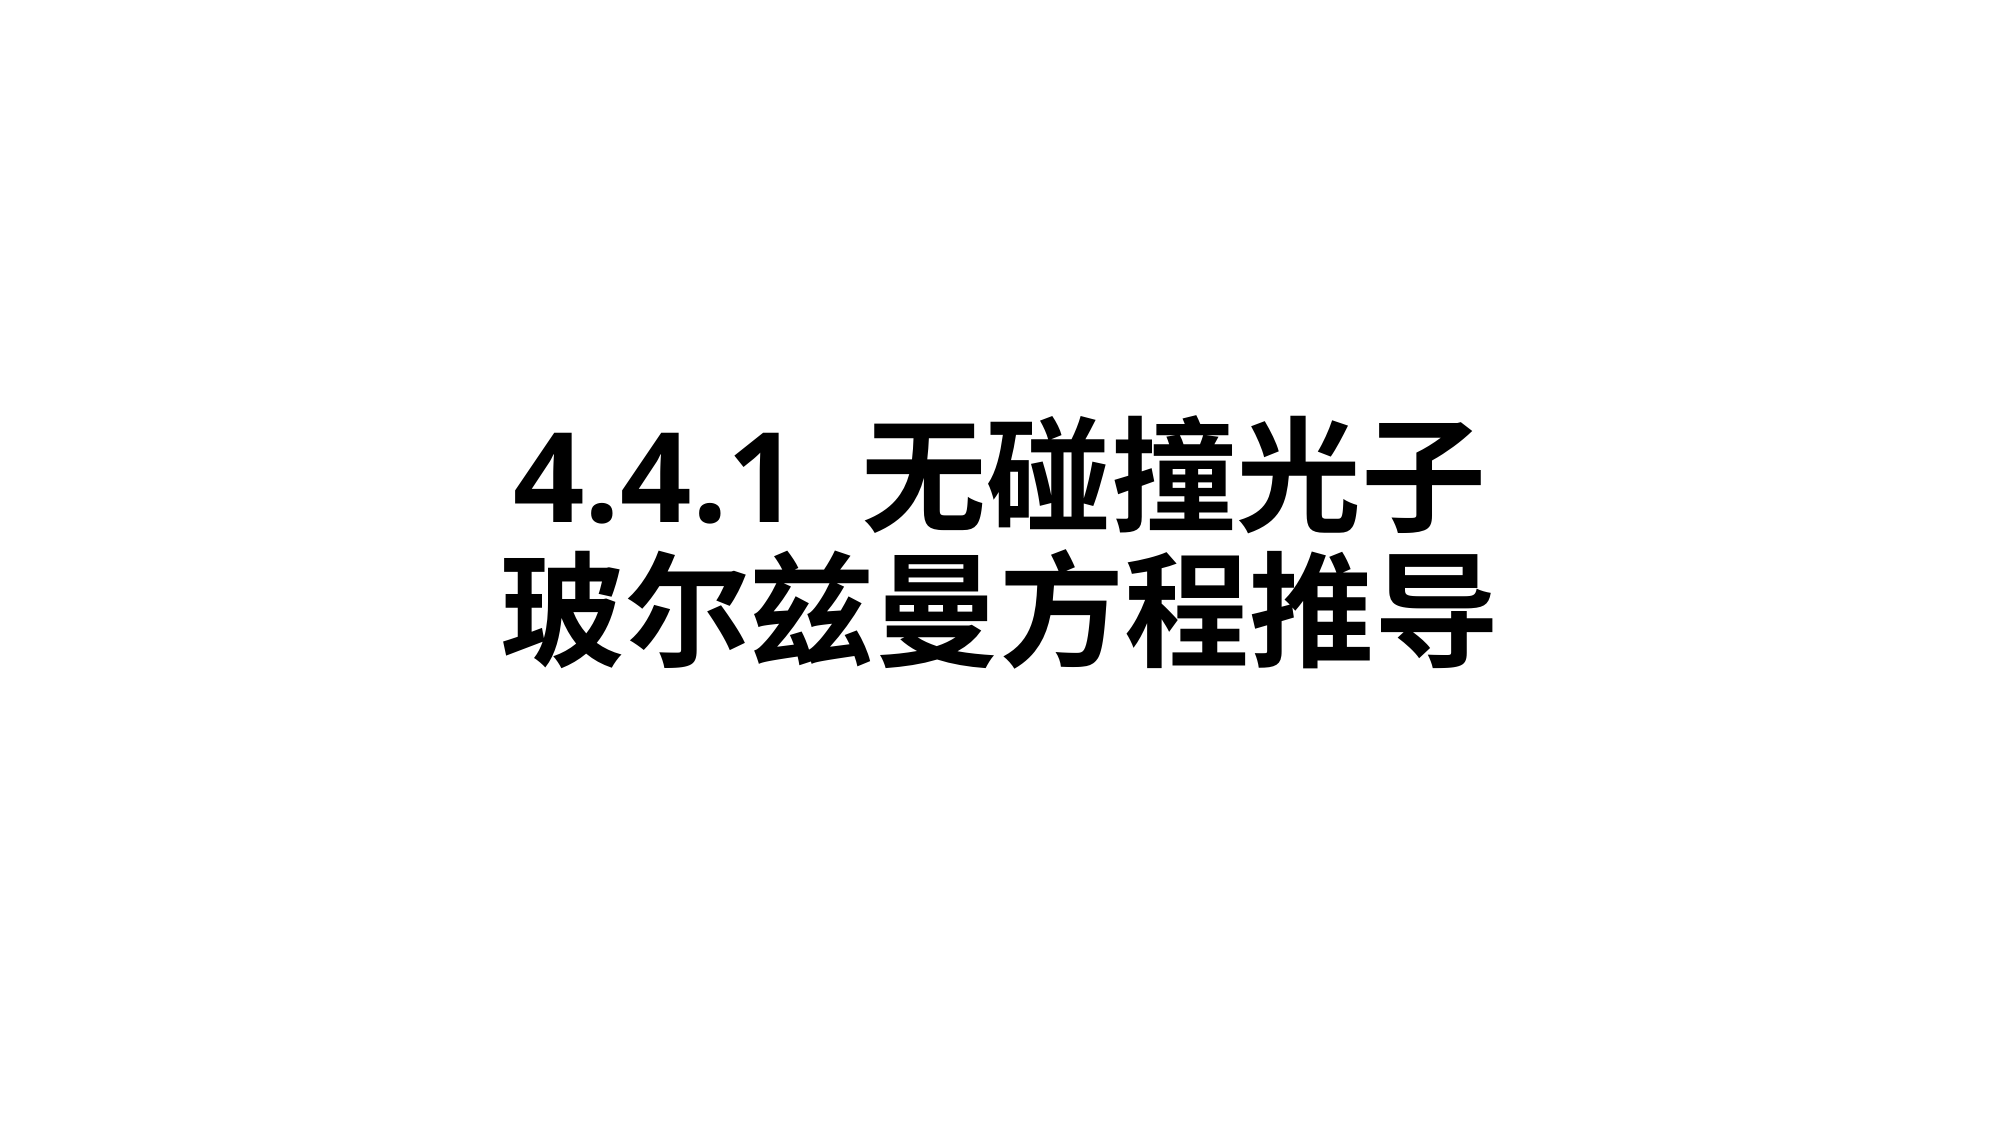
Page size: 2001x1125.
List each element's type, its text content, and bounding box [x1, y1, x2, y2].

title 4.4.1 无碰撞光子 玻尔兹曼方程推导 [249, 184, 1750, 925]
